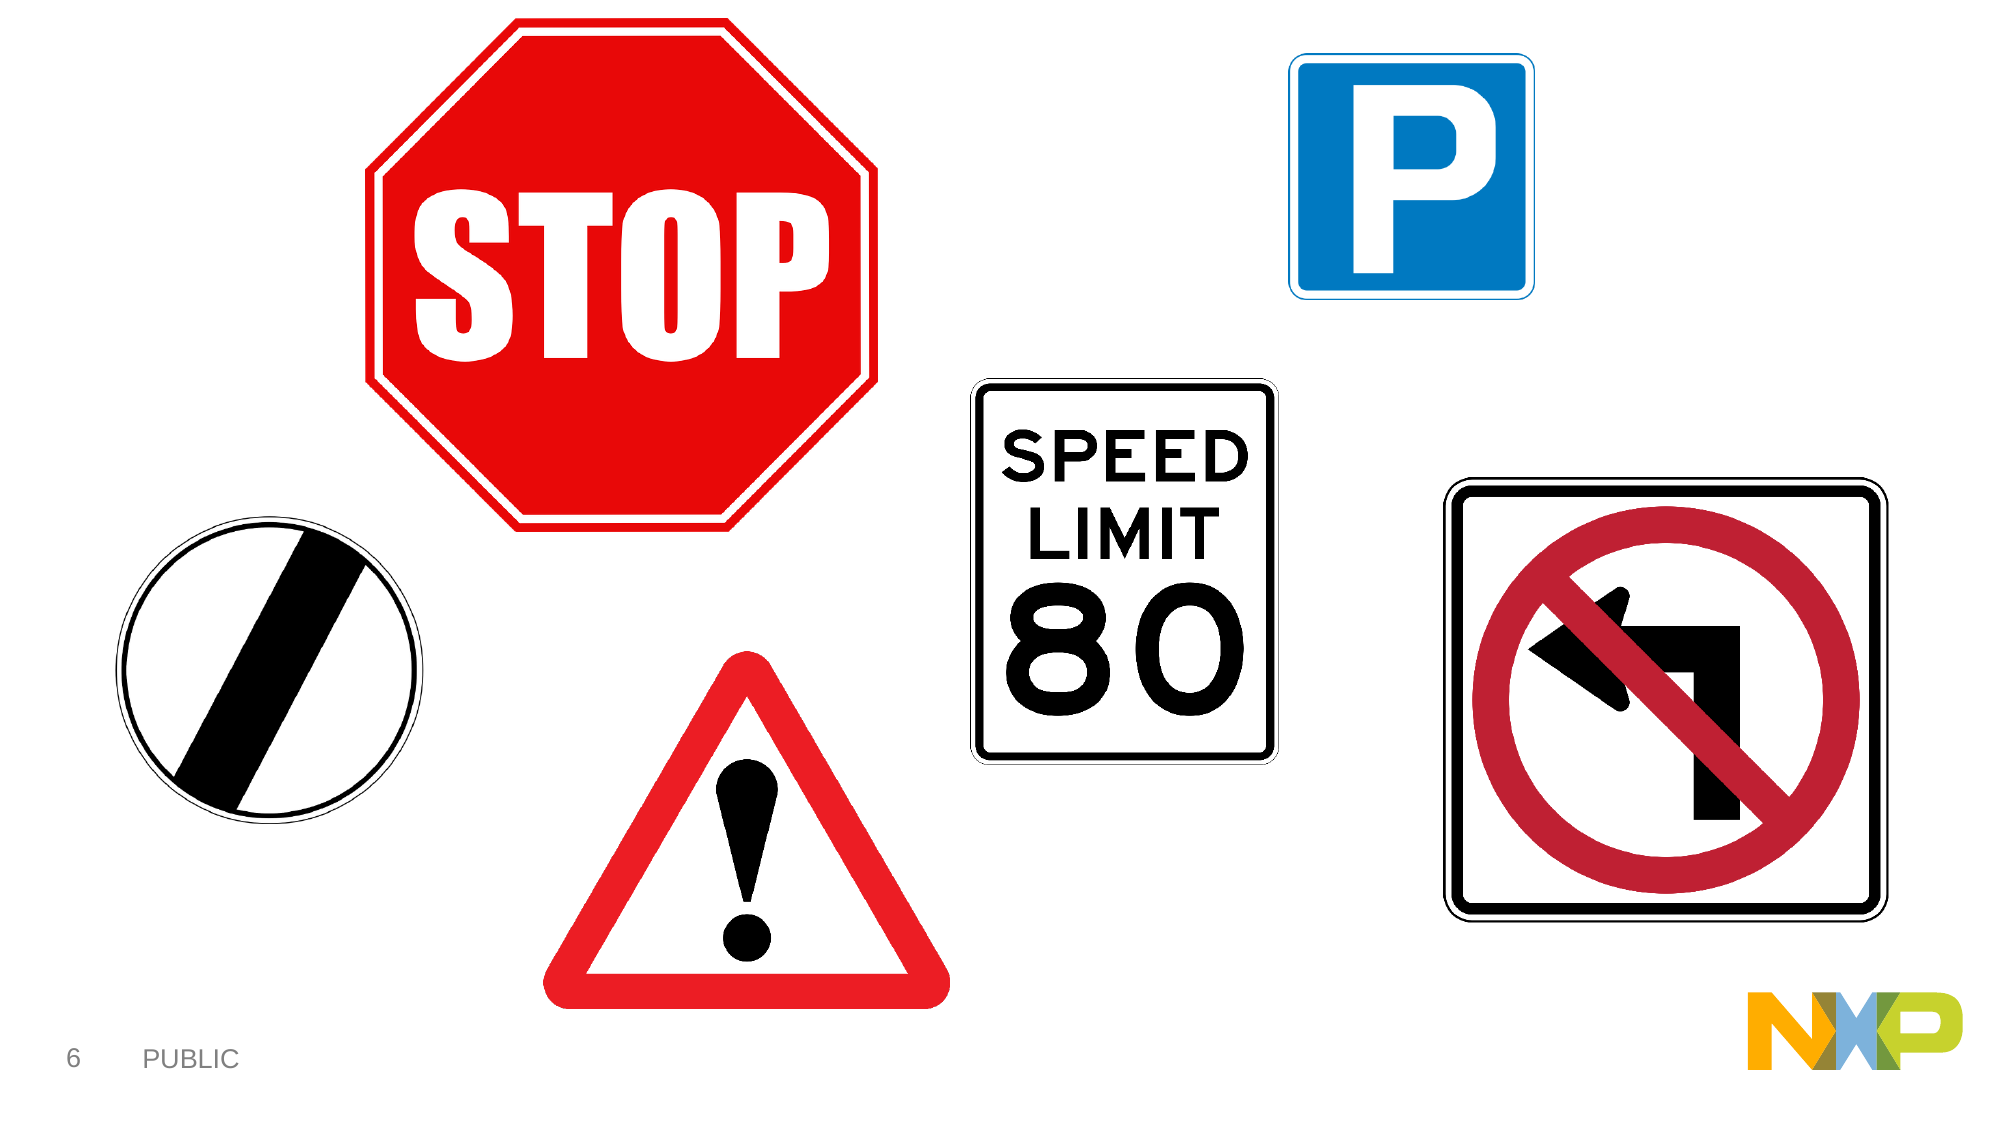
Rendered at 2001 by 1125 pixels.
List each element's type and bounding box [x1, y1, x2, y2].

picture [970, 378, 1279, 765]
picture [543, 650, 950, 1010]
picture [1443, 476, 1889, 923]
picture [1288, 53, 1535, 300]
picture [115, 18, 878, 824]
